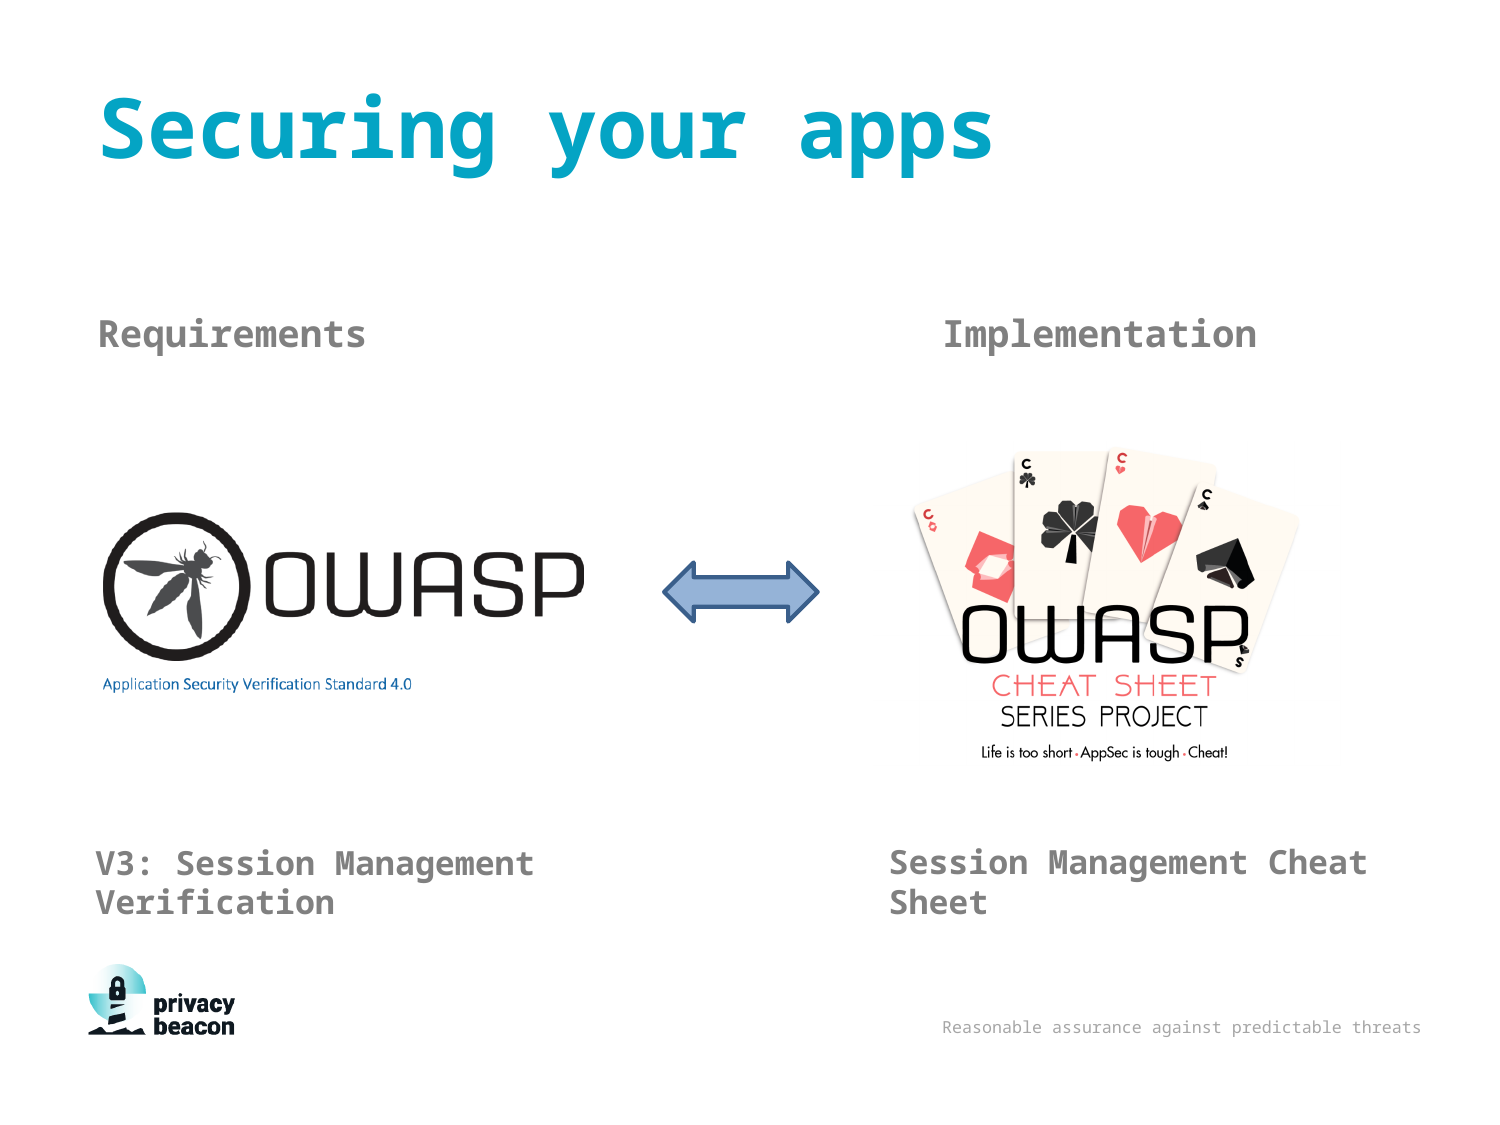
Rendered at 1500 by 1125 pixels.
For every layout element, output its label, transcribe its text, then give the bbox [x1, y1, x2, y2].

text_box [662, 560, 820, 624]
text_box Implementation [927, 302, 1288, 374]
picture [873, 441, 1342, 766]
text_box Requirements [82, 302, 414, 374]
picture [88, 964, 236, 1036]
footer Reasonable assurance against predictable threats [927, 987, 1459, 1066]
picture [88, 508, 609, 699]
title Securing your apps [82, 42, 1358, 209]
text_box V3: Session Management Verification [80, 834, 601, 934]
text_box Session Management Cheat Sheet [873, 833, 1394, 934]
